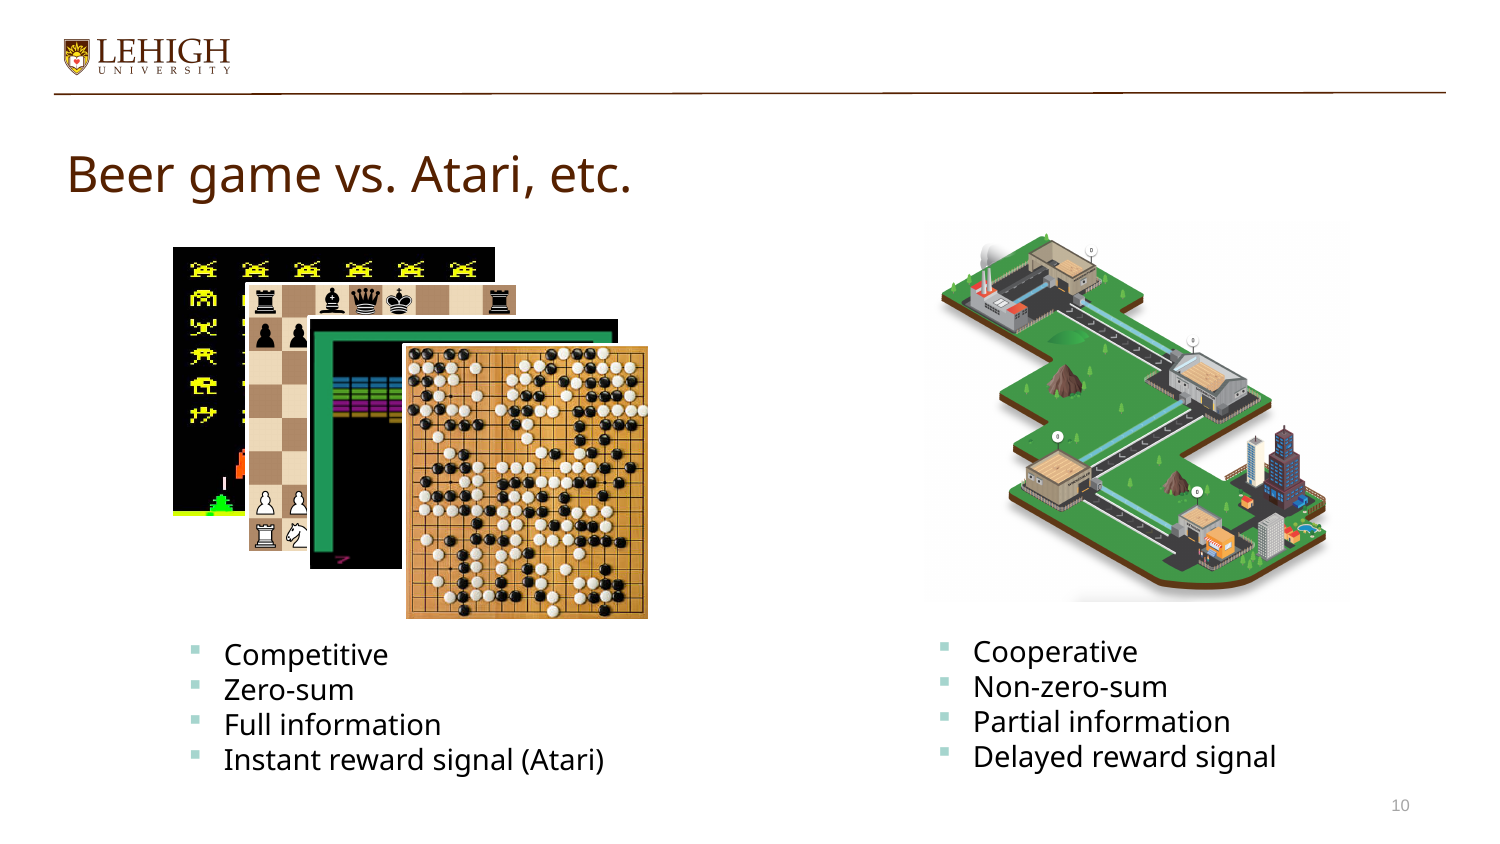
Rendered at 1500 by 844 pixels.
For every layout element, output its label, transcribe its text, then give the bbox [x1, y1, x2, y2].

picture [924, 221, 1350, 603]
title Beer game vs. Atari, etc. [51, 127, 925, 222]
text_box Competitive Zero-sum Full information Instant reward signal (Atari) [173, 629, 701, 784]
text_box Cooperative Non-zero-sum Partial information Delayed reward signal [923, 625, 1367, 781]
picture [53, 28, 240, 87]
picture [172, 246, 649, 619]
